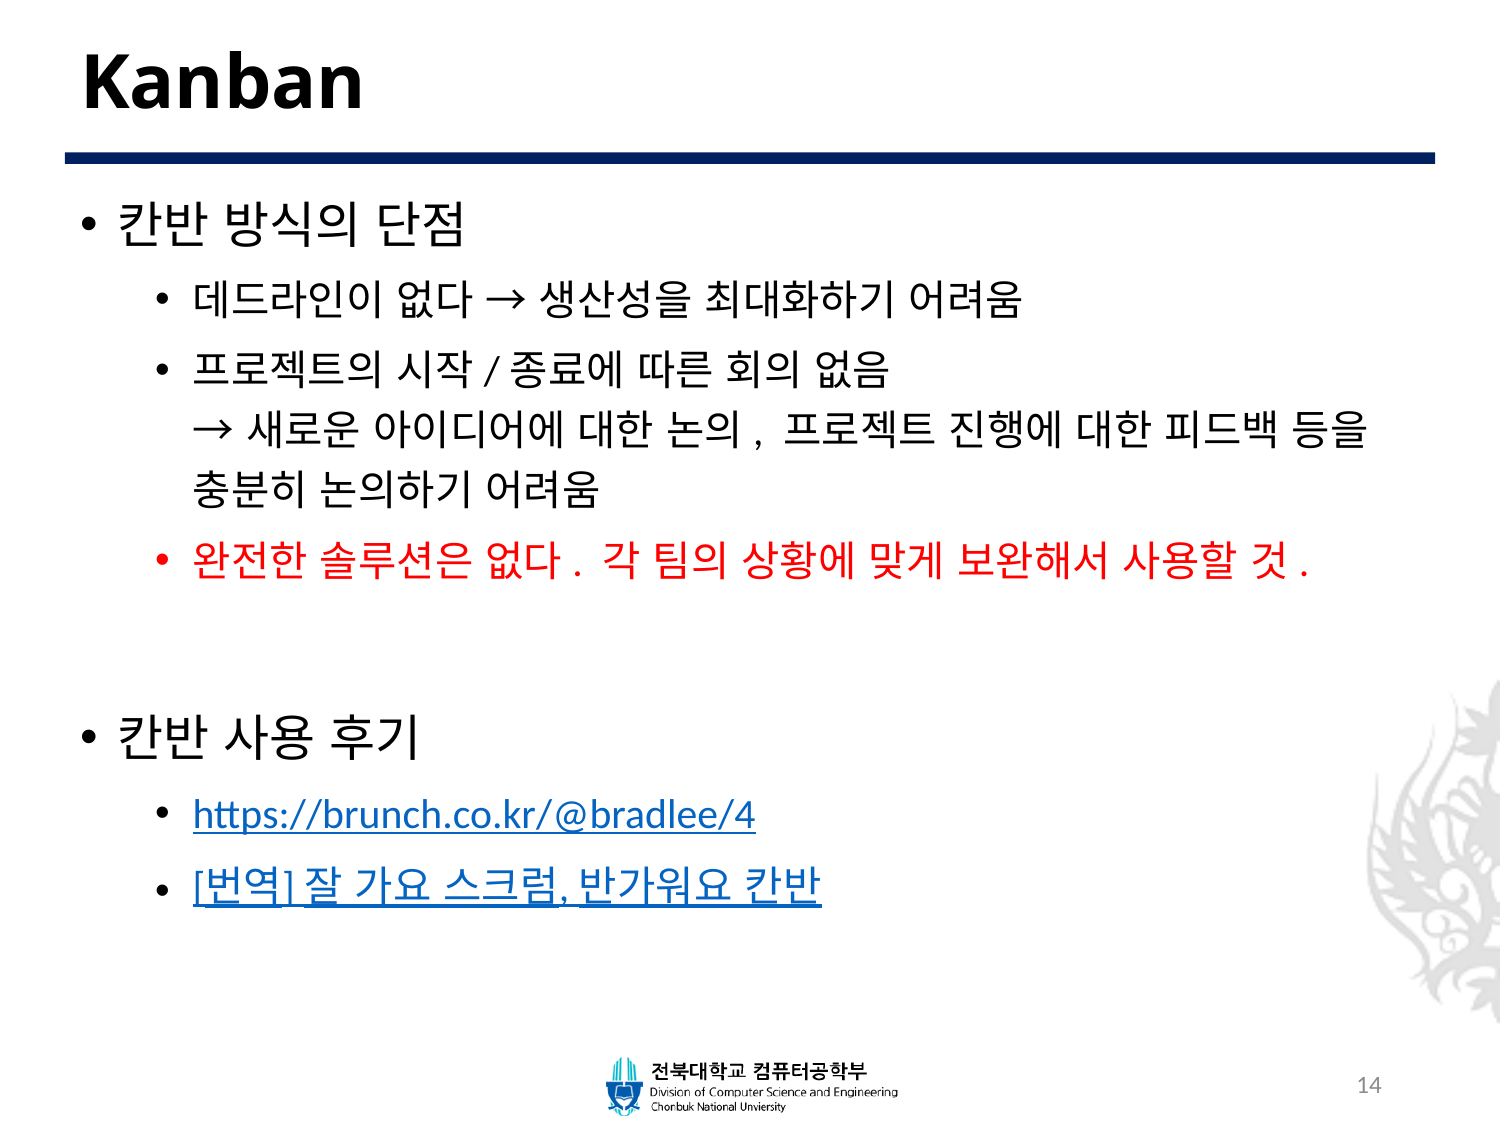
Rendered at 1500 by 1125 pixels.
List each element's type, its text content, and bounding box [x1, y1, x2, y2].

slide_number 14 [1059, 1057, 1397, 1111]
list 칸반 방식의 단점 데드라인이 없다 → 생산성을 최대화하기 어려움 프로젝트의 시작/종료에 따른 회의 없음 → 새로운 아이디어에 대한 논의, 프로젝트 진행에 대한 피드백 등을 충분히 논의하기 어려움 완전한 솔루션은 없다. 각 팀의 상황에 맞게 보완해서 사용할 것. 칸반 사용 후기 https://brunch.co.kr/@bradlee/4 [번역] 잘 가요 스크럼, 반가워요 칸반 [64, 173, 1436, 1039]
title Kanban [64, 26, 1436, 143]
picture [600, 1057, 900, 1116]
